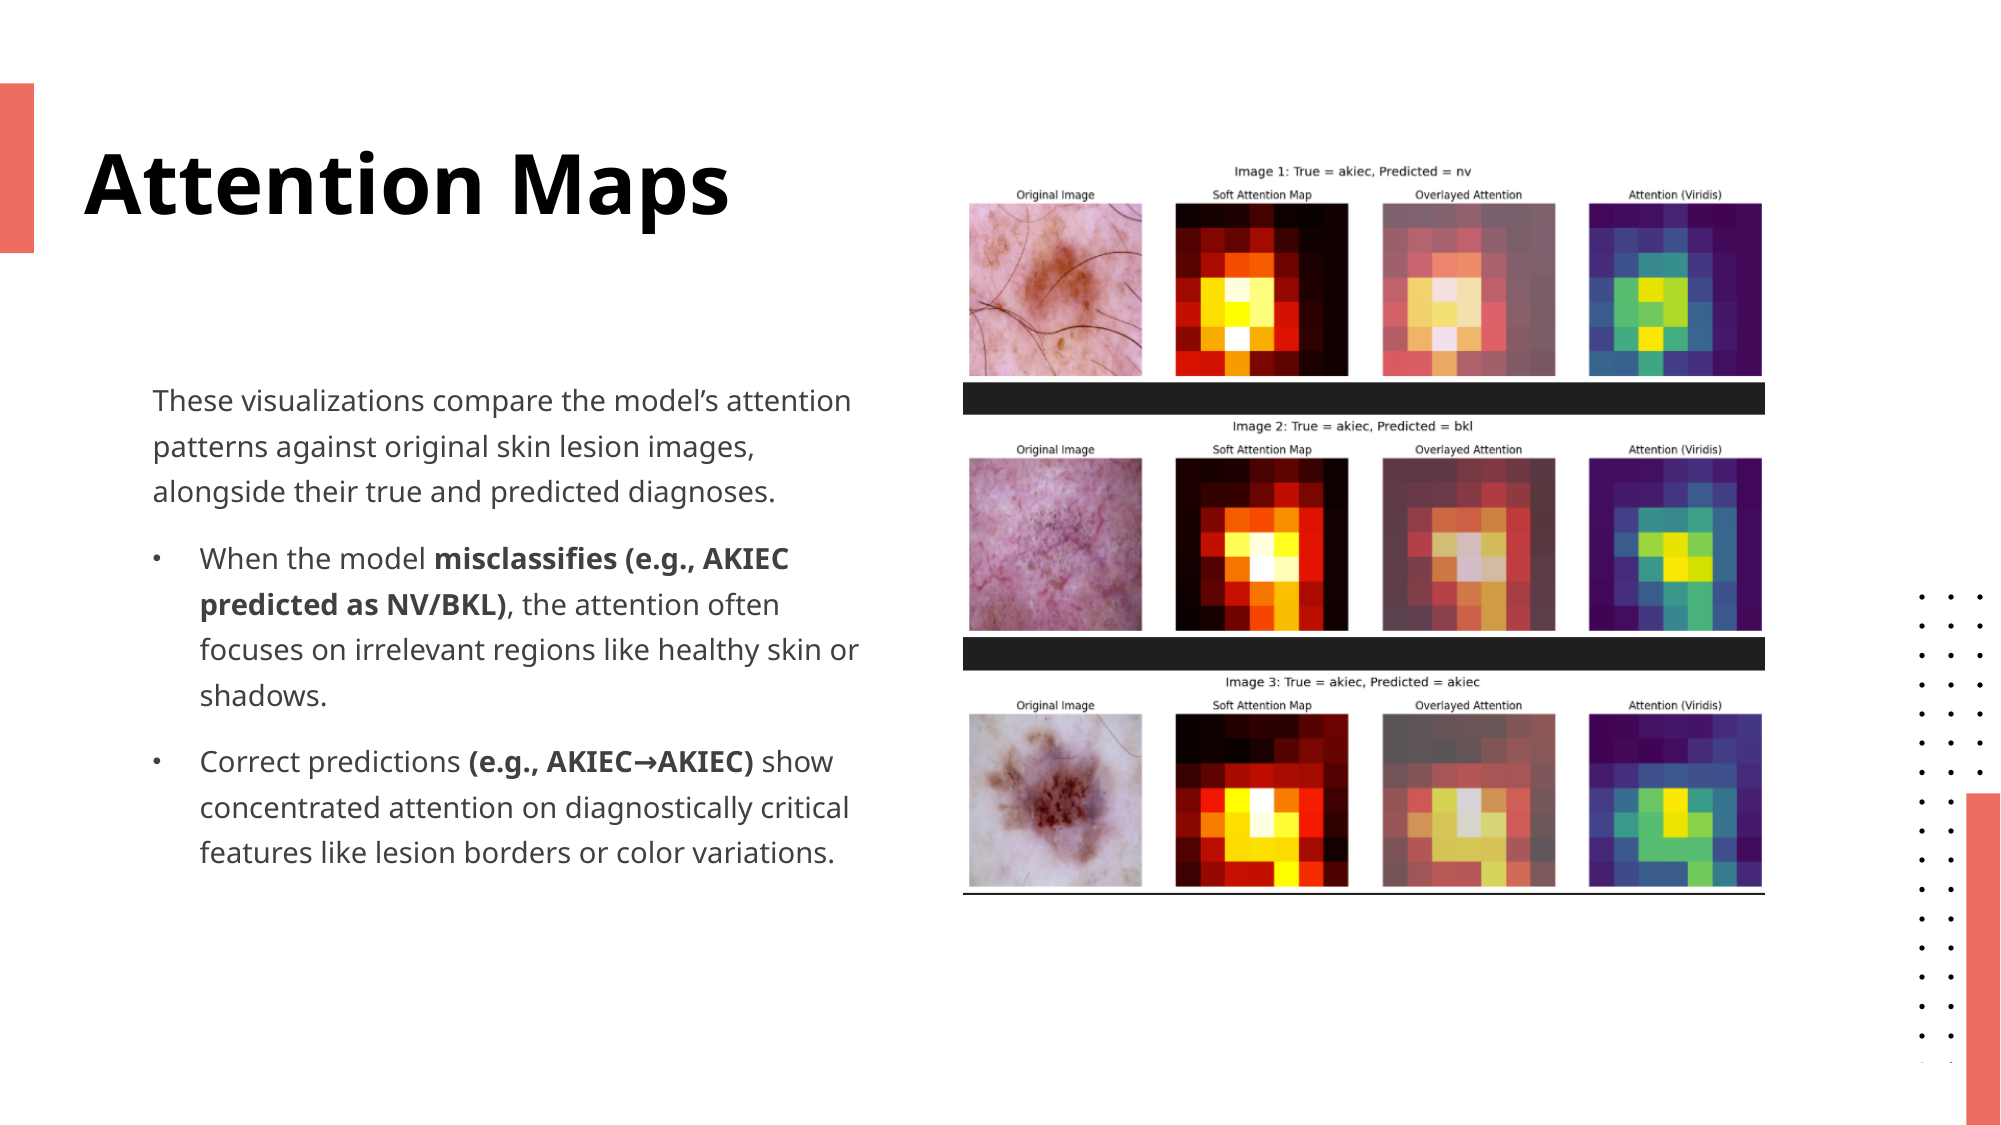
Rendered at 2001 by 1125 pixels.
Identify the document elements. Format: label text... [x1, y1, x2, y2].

text_box Attention Maps [69, 88, 1786, 255]
picture [1907, 582, 1994, 1064]
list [963, 161, 1765, 895]
list These visualizations compare the model’s attention patterns against original skin lesion images, alongside their true and predicted diagnoses. When the model misclassifies (e.g., AKIEC predicted as NV/BKL), the attention often focuses on irrelevant regions like healthy skin or shadows. Correct predictions (e.g., AKIEC→AKIEC) show concentrated attention on diagnostically critical features like lesion borders or color variations. [137, 364, 890, 963]
text_box [0, 82, 35, 254]
